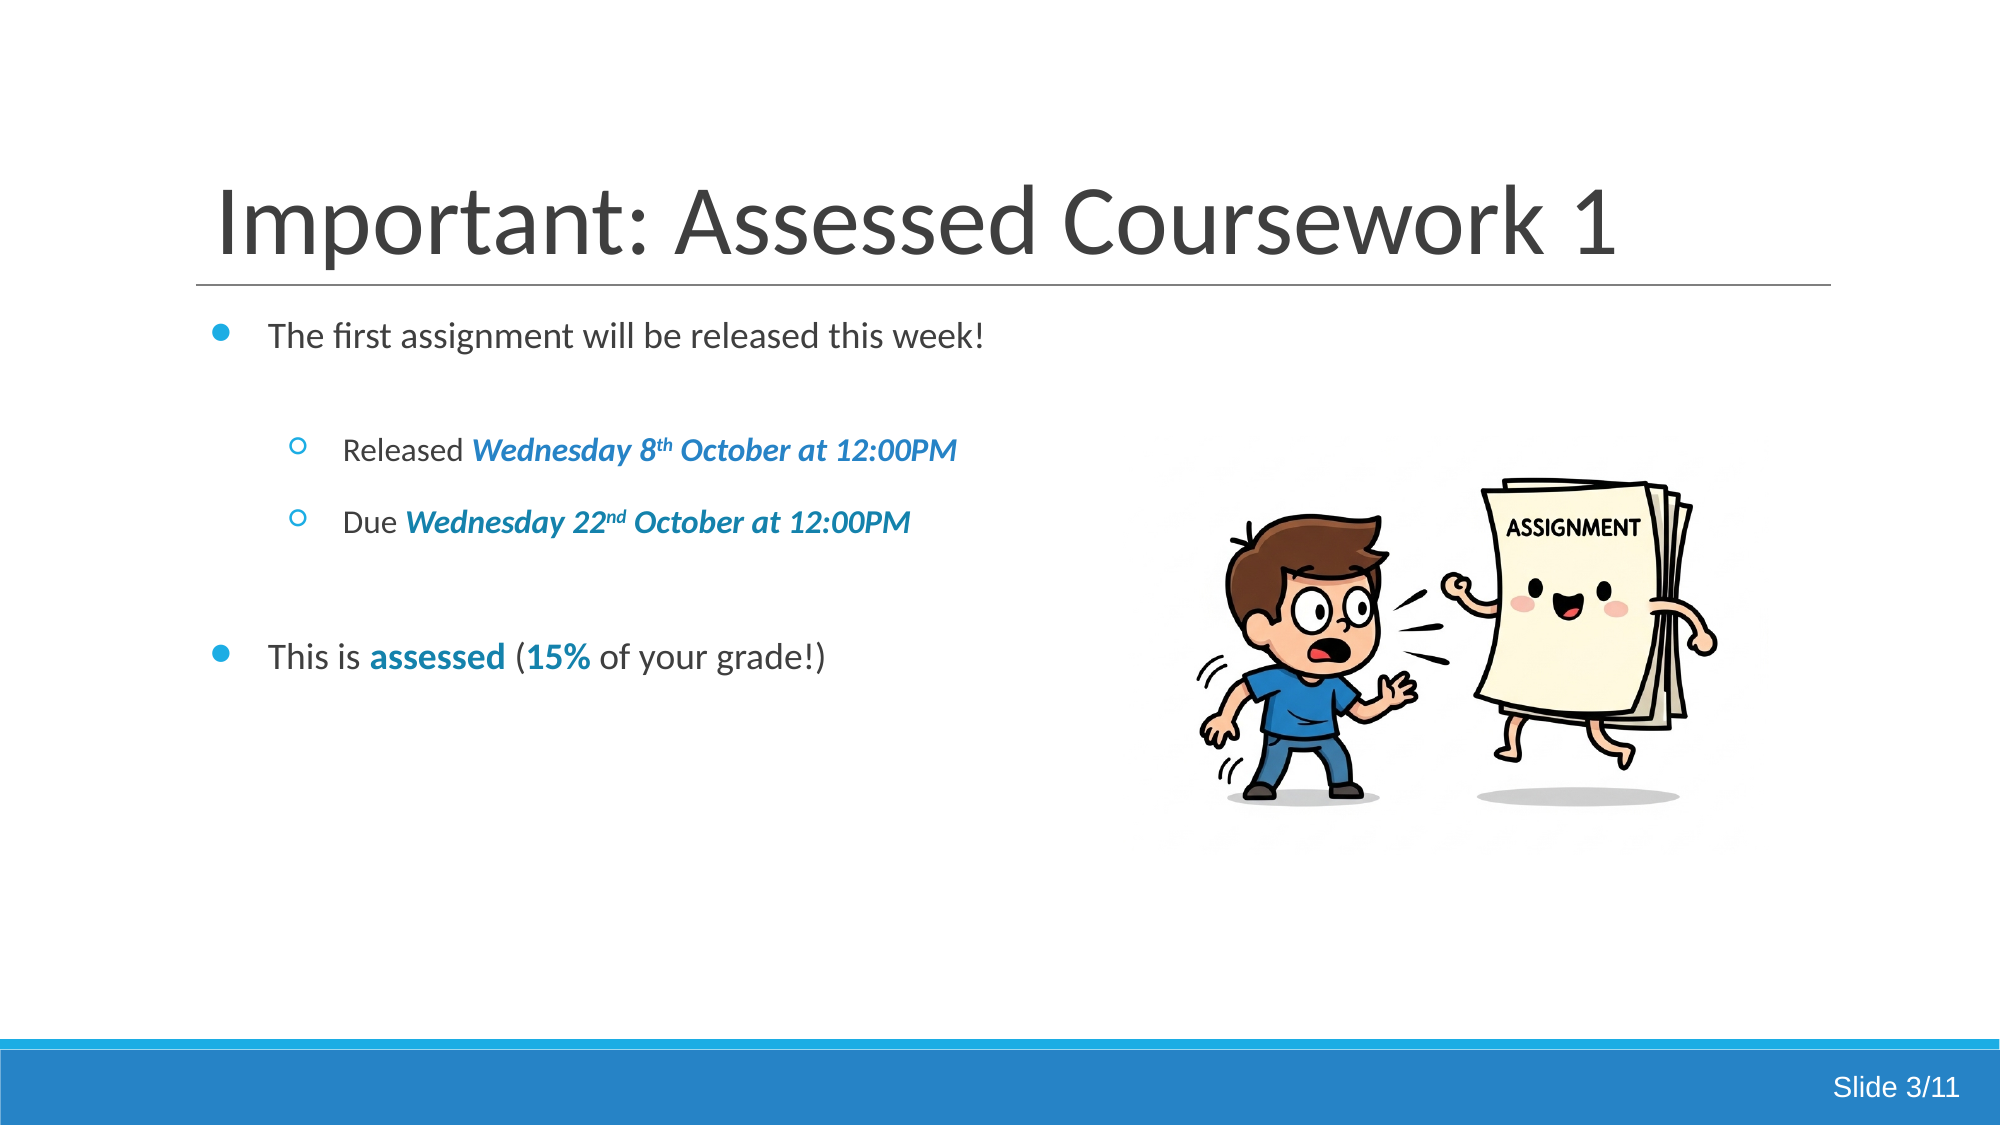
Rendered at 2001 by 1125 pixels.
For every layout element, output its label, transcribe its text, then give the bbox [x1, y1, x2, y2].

picture [1122, 436, 1769, 855]
title Important: Assessed Coursework 1 [200, 44, 1850, 283]
text_box The first assignment will be released this week! Released Wednesday 8th October at 12:00PM Due Wednesday 22nd October at 12:00PM This is assessed (15% of your grade!) [192, 308, 1127, 870]
text_box Slide 3/11 [1817, 1053, 2000, 1125]
